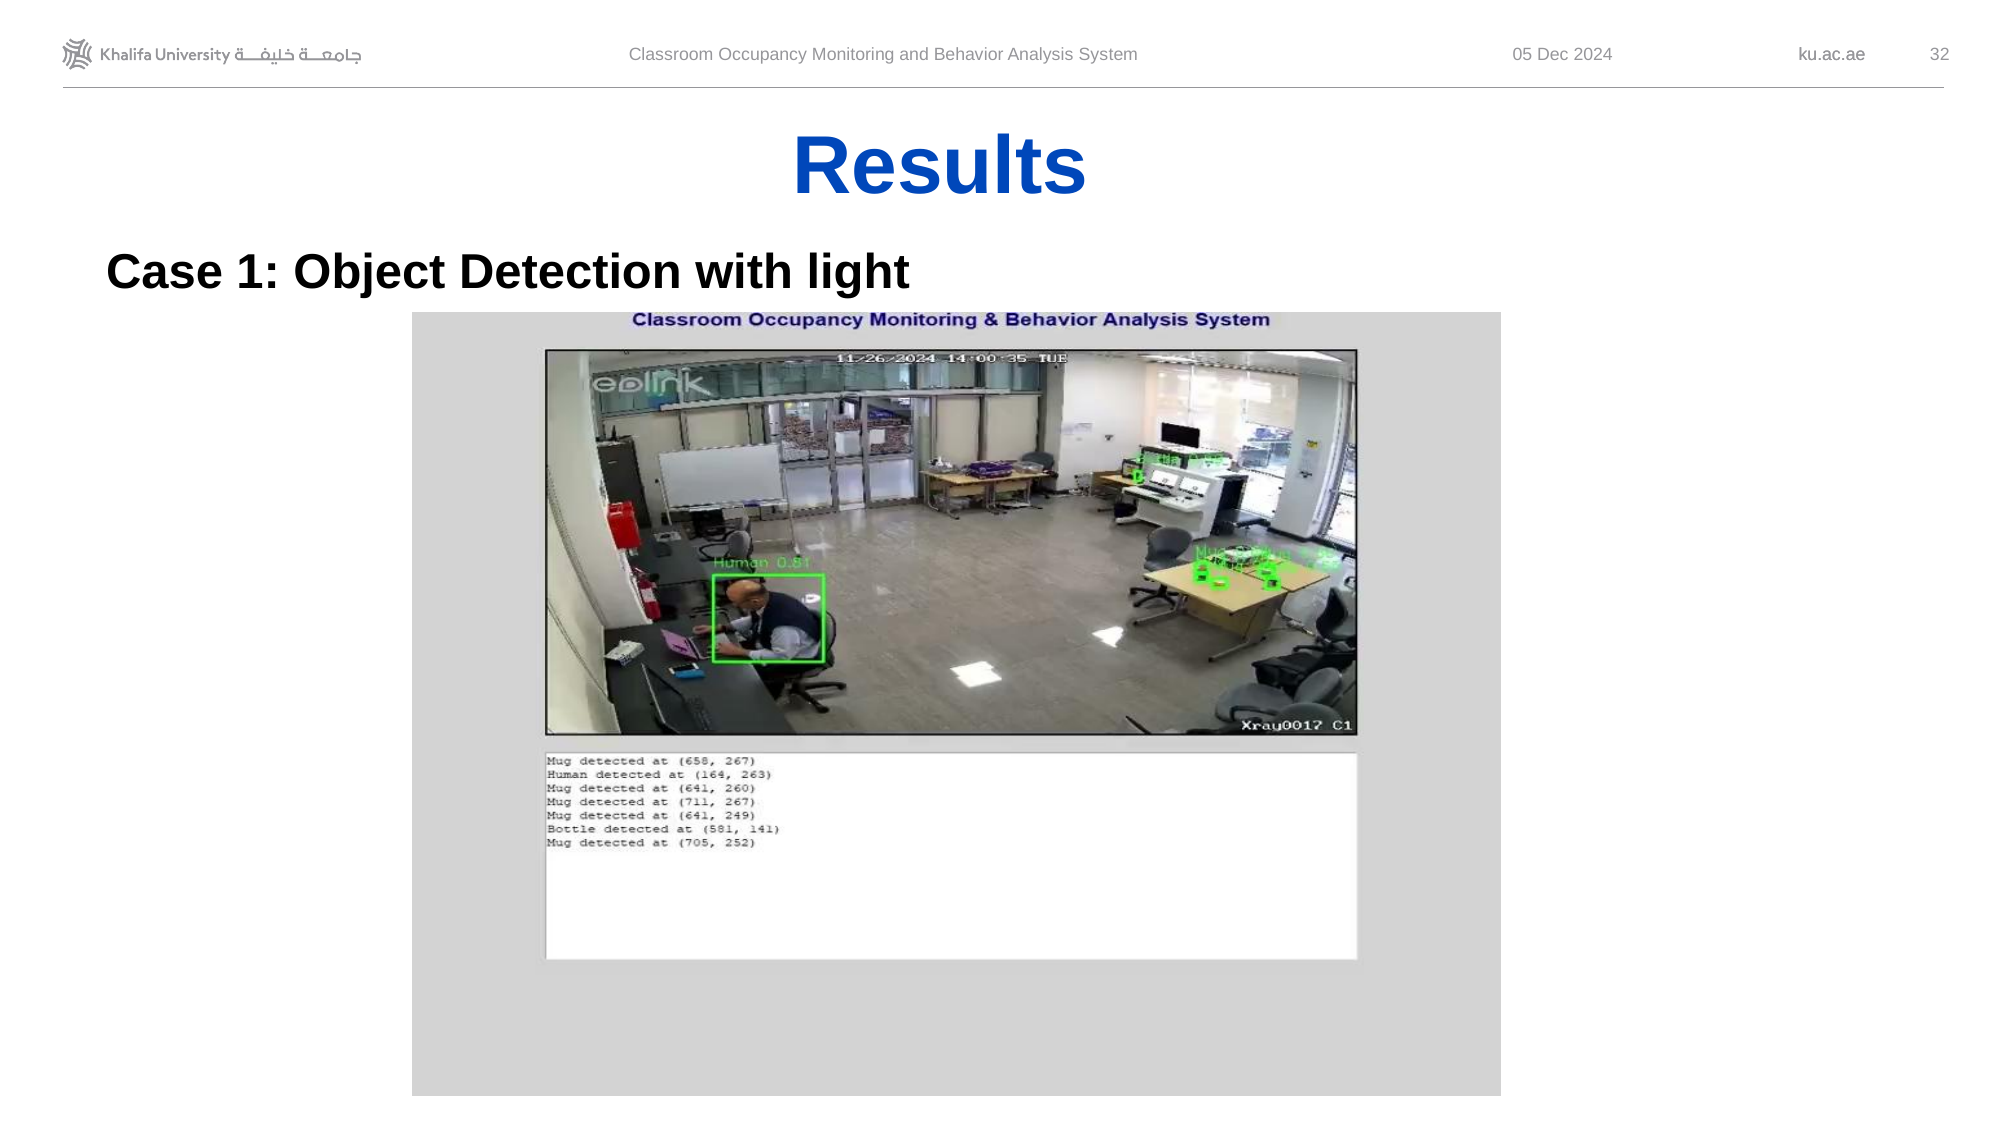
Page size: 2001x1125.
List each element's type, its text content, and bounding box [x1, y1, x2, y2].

title Results [120, 111, 1760, 224]
slide_number Classroom Occupancy Monitoring and Behavior Analysis System [628, 39, 1140, 68]
picture [62, 38, 361, 70]
picture [412, 312, 1501, 1097]
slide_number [1328, 39, 1613, 68]
slide_number 32 [1896, 33, 1983, 74]
text_box Case 1: Object Detection with light [91, 224, 1790, 978]
